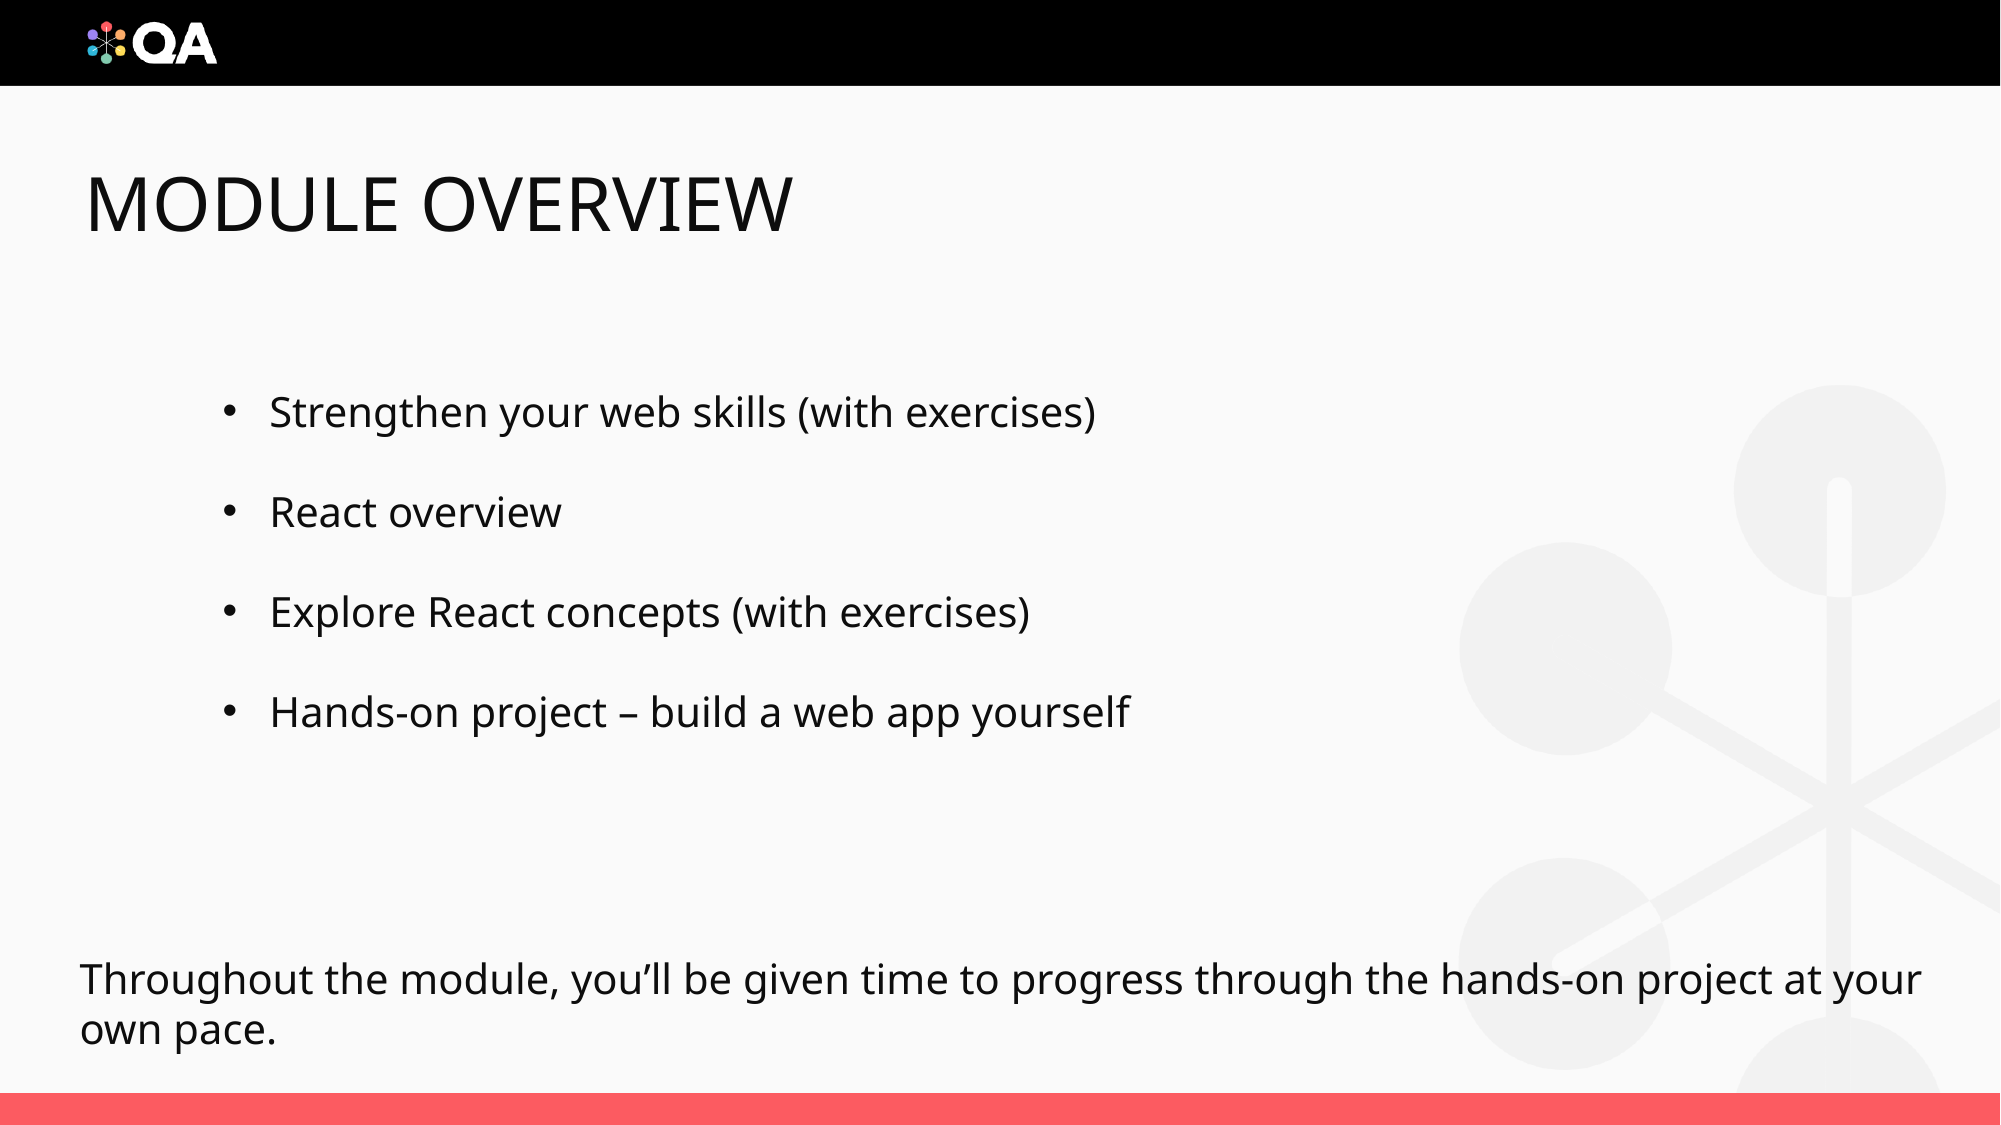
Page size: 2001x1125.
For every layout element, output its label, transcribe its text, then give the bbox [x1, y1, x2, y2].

text_box Throughout the module, you’ll be given time to progress through the hands-on project at your own pace. [64, 945, 1968, 1061]
text_box Strengthen your web skills (with exercises) React overview Explore React concepts (with exercises) Hands-on project – build a web app yourself [207, 378, 1303, 743]
picture [0, 0, 2001, 1125]
title MODULE OVERVIEW [84, 159, 1916, 278]
